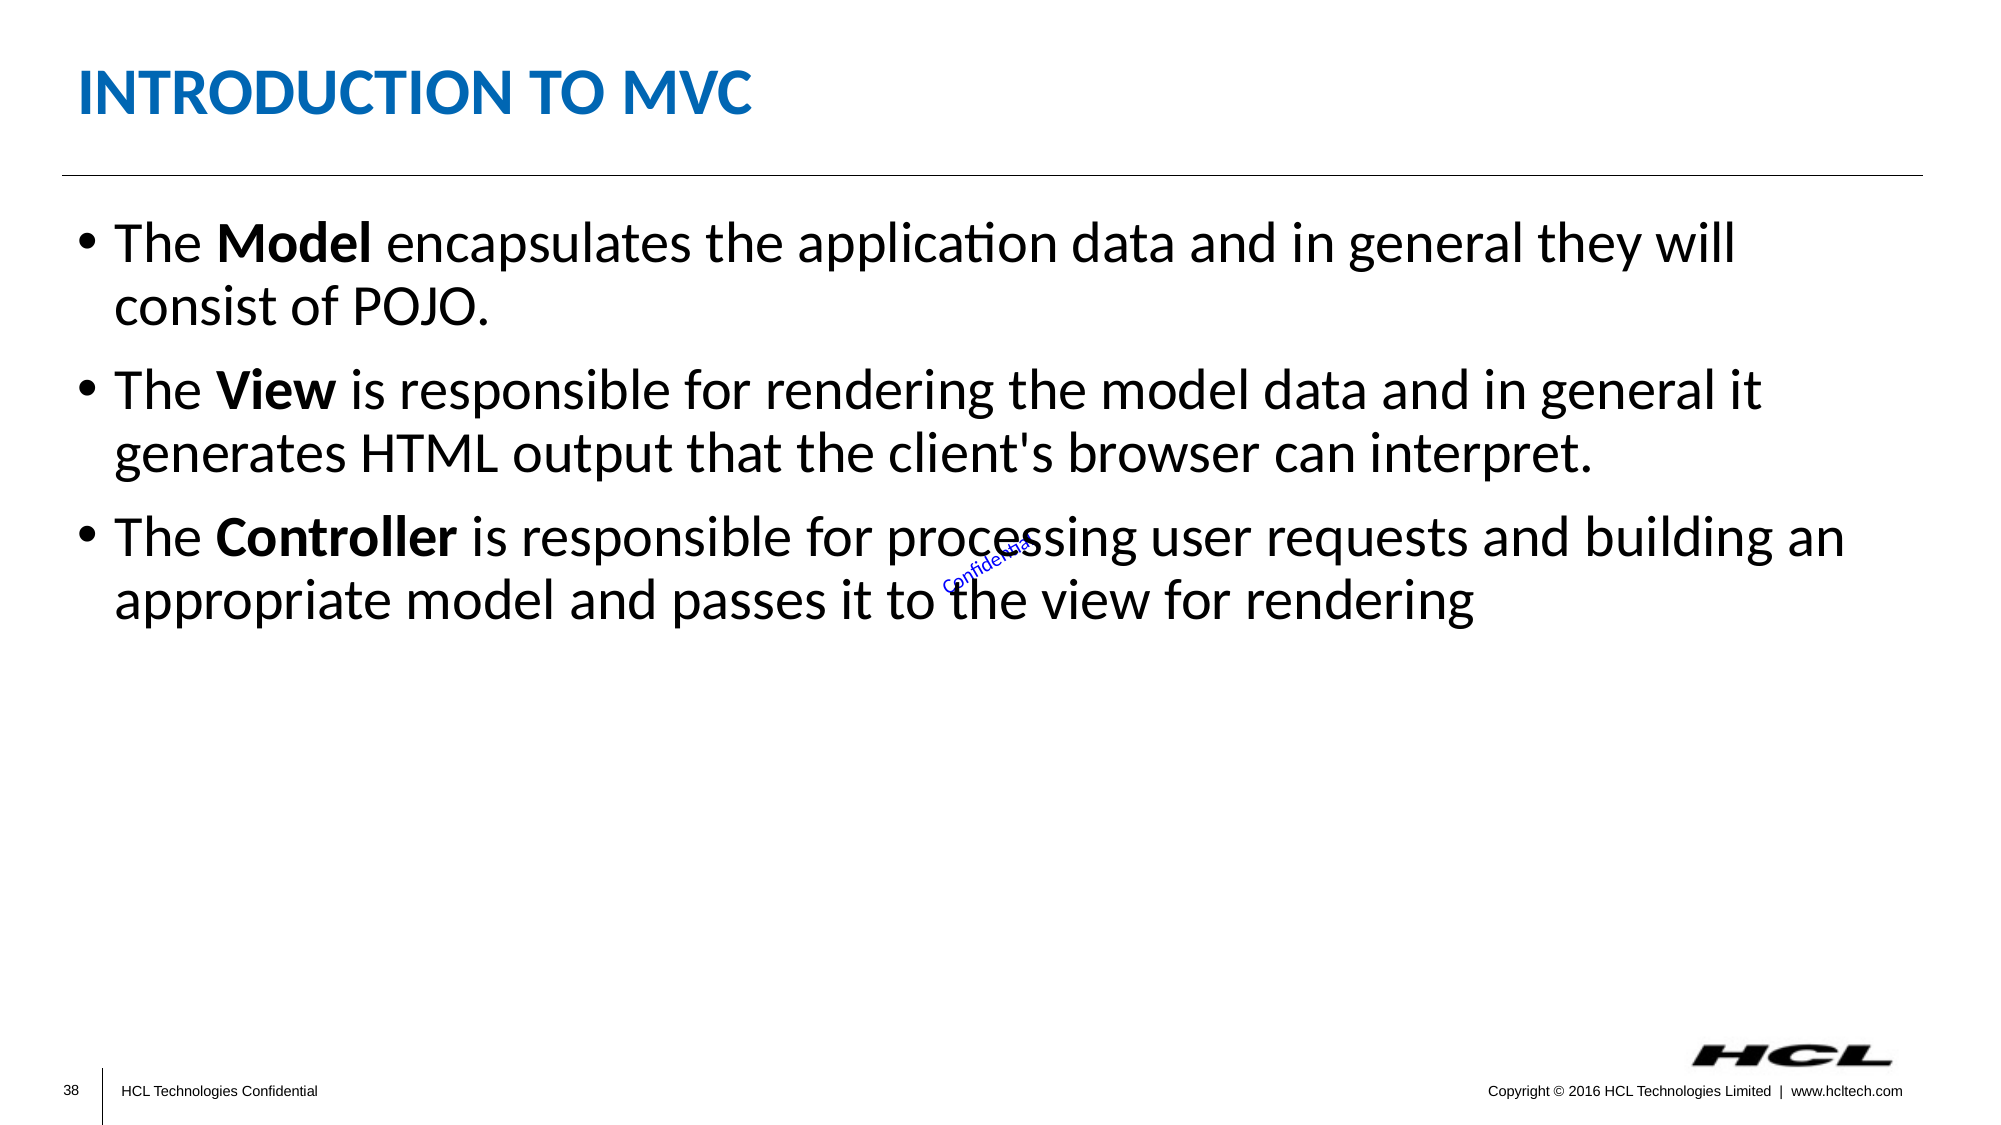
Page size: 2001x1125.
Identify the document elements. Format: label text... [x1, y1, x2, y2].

picture [1660, 1024, 1924, 1080]
title Introduction to MVC [62, 42, 1781, 144]
list The Model encapsulates the application data and in general they will consist of POJO. The View is responsible for rendering the model data and in general it generates HTML output that the client's browser can interpret. The Controller is responsible for processing user requests and building an appropriate model and passes it to the view for rendering [62, 204, 1924, 1014]
